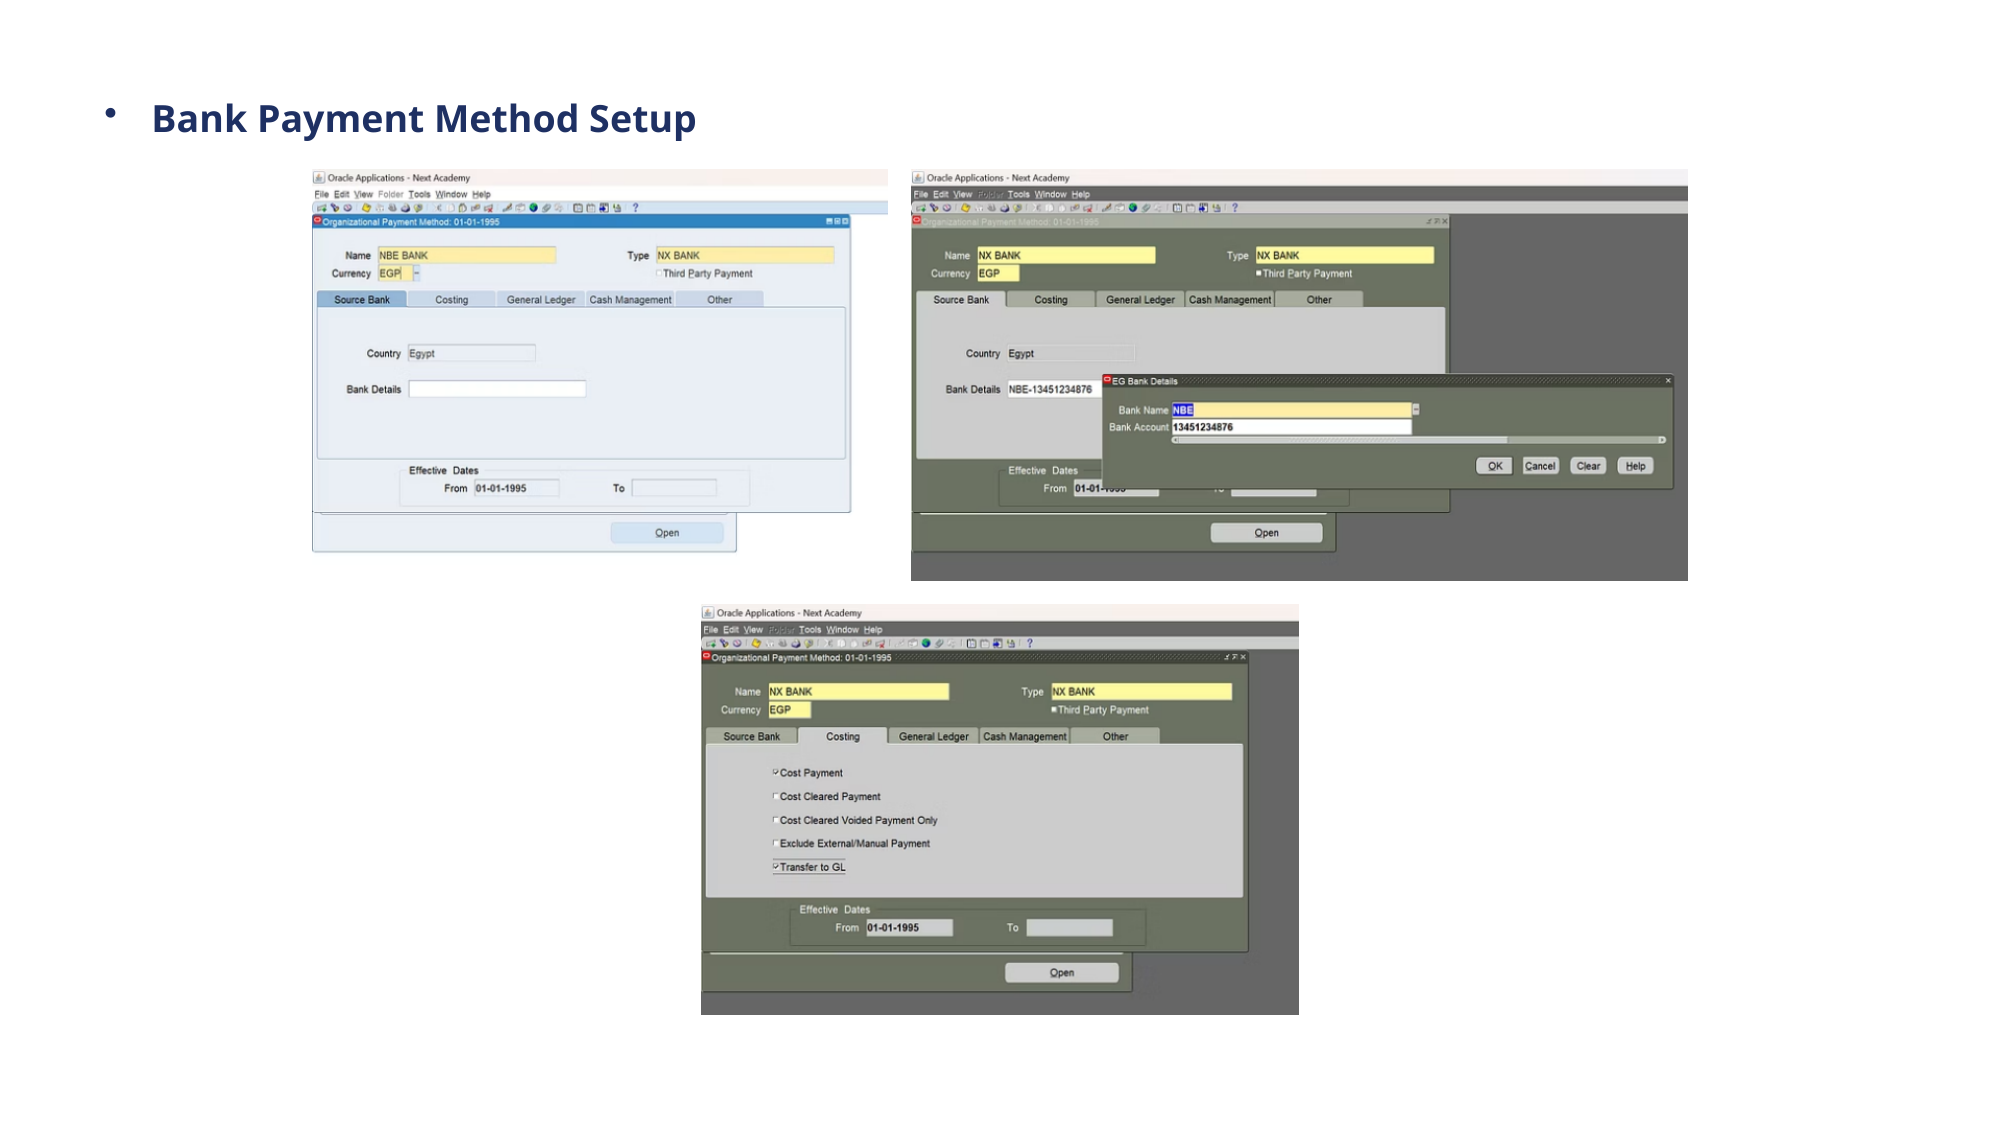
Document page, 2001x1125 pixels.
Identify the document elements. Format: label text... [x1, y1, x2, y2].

picture [911, 169, 1688, 581]
picture [700, 603, 1300, 1016]
text_box Bank Payment Method Setup [104, 92, 1896, 141]
picture [311, 169, 889, 581]
